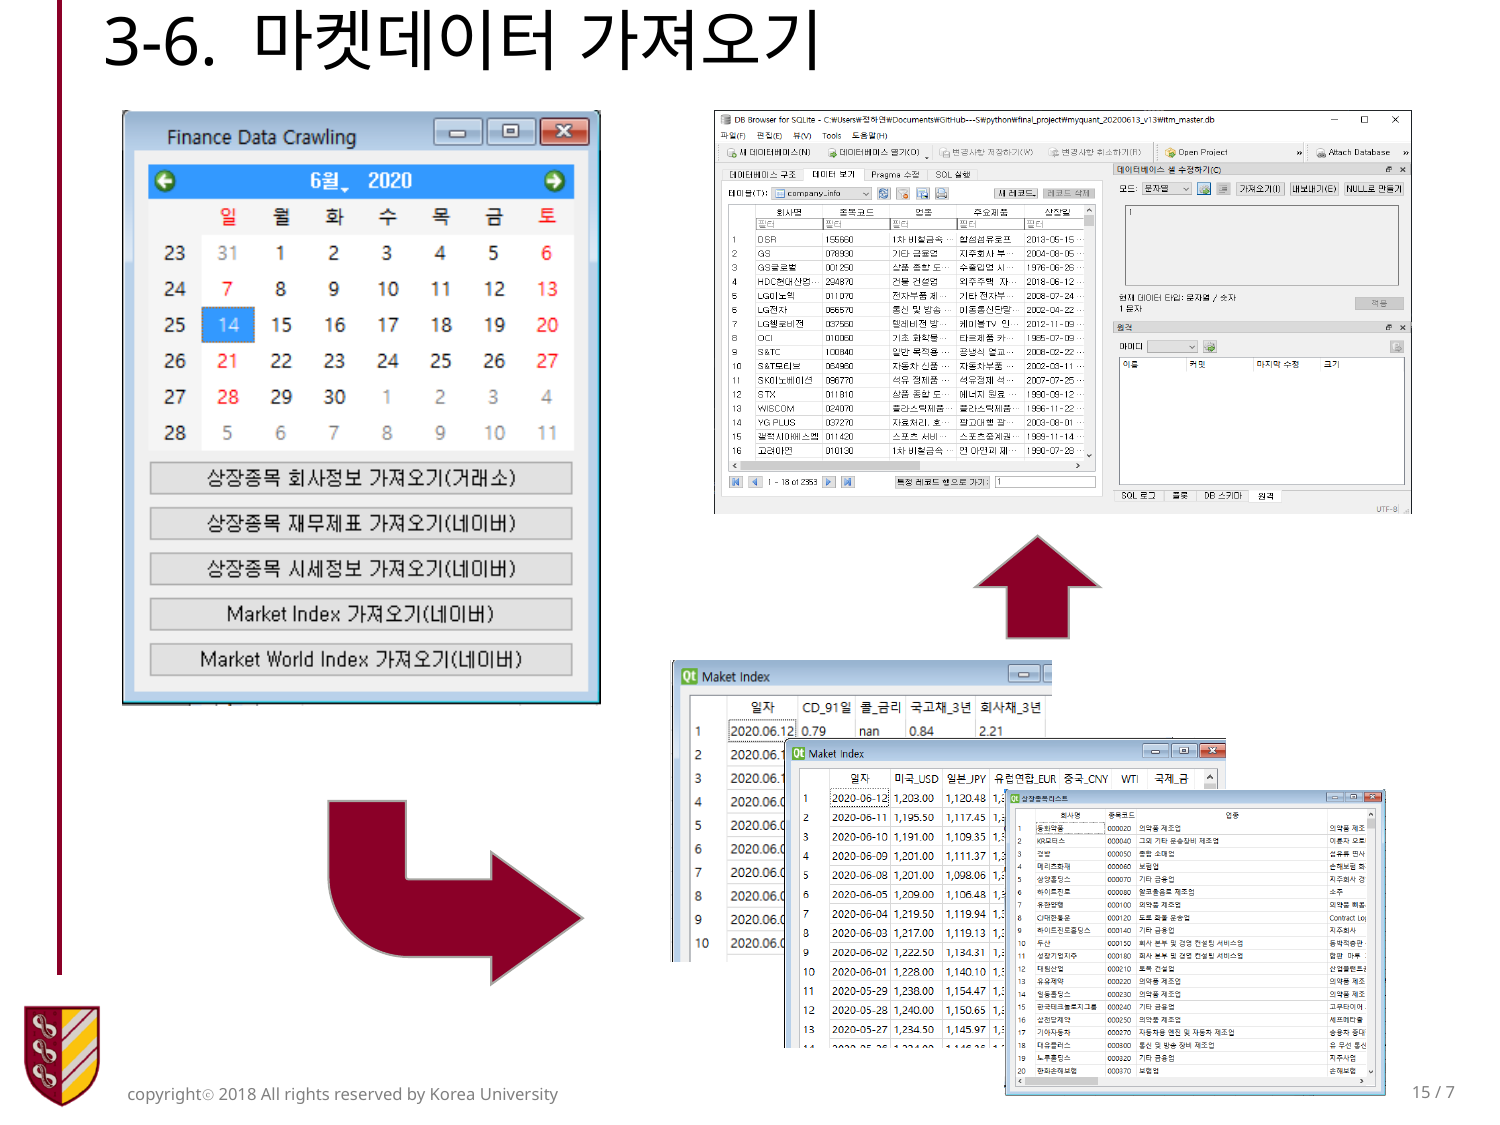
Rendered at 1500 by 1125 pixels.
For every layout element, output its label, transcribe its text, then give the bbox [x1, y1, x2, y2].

picture [714, 110, 1412, 514]
picture [15, 984, 113, 1119]
picture [670, 660, 1386, 1096]
text_box [972, 534, 1103, 640]
list 3-6. 마켓데이터 가져오기 [88, 0, 1174, 85]
text_box [327, 799, 585, 987]
picture [122, 110, 601, 706]
